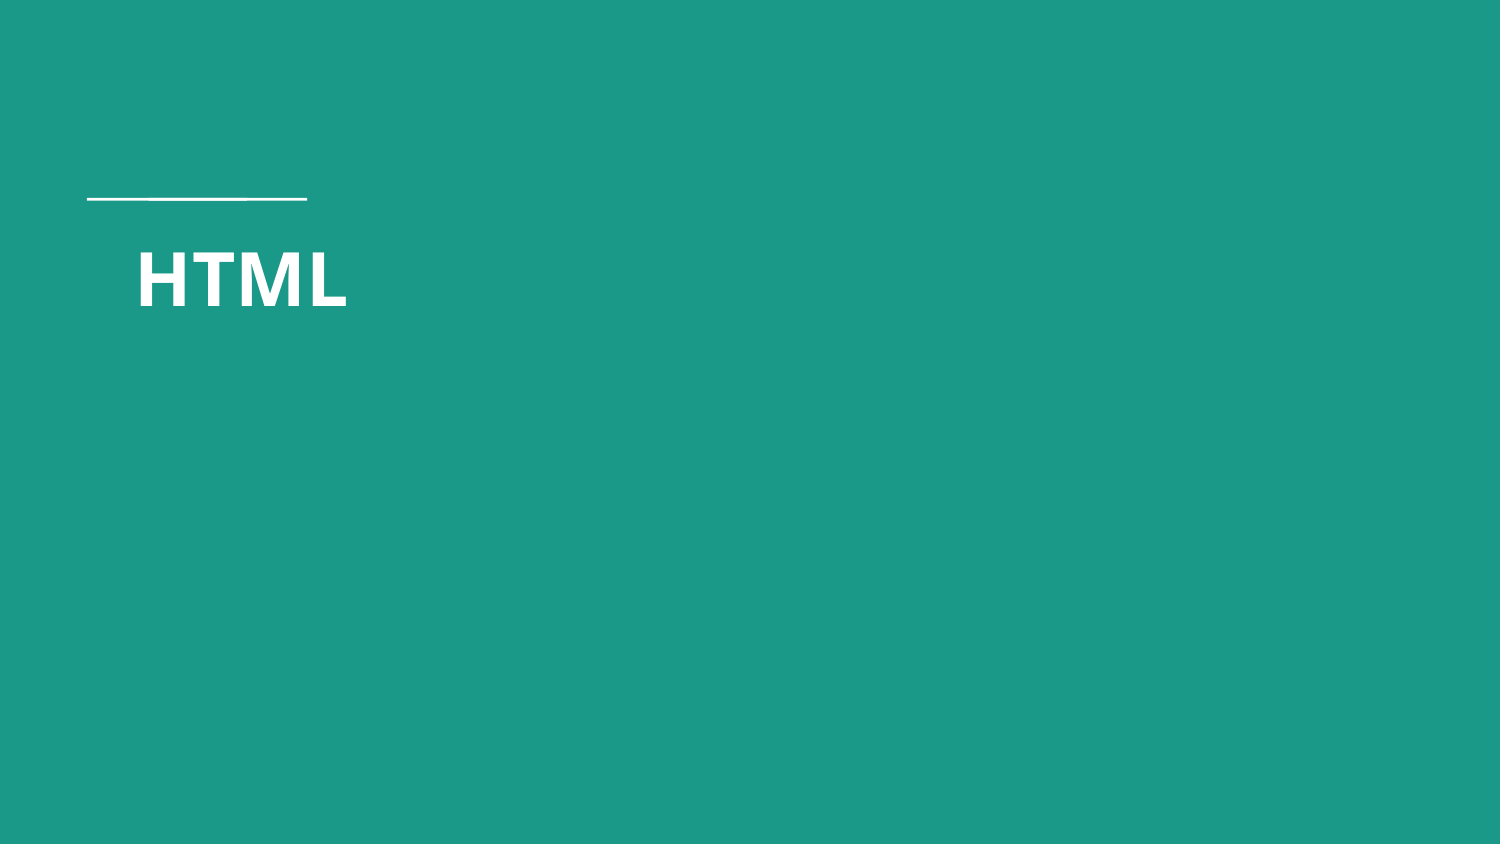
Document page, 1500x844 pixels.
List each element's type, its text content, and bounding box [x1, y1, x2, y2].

title HTML [119, 216, 1381, 466]
